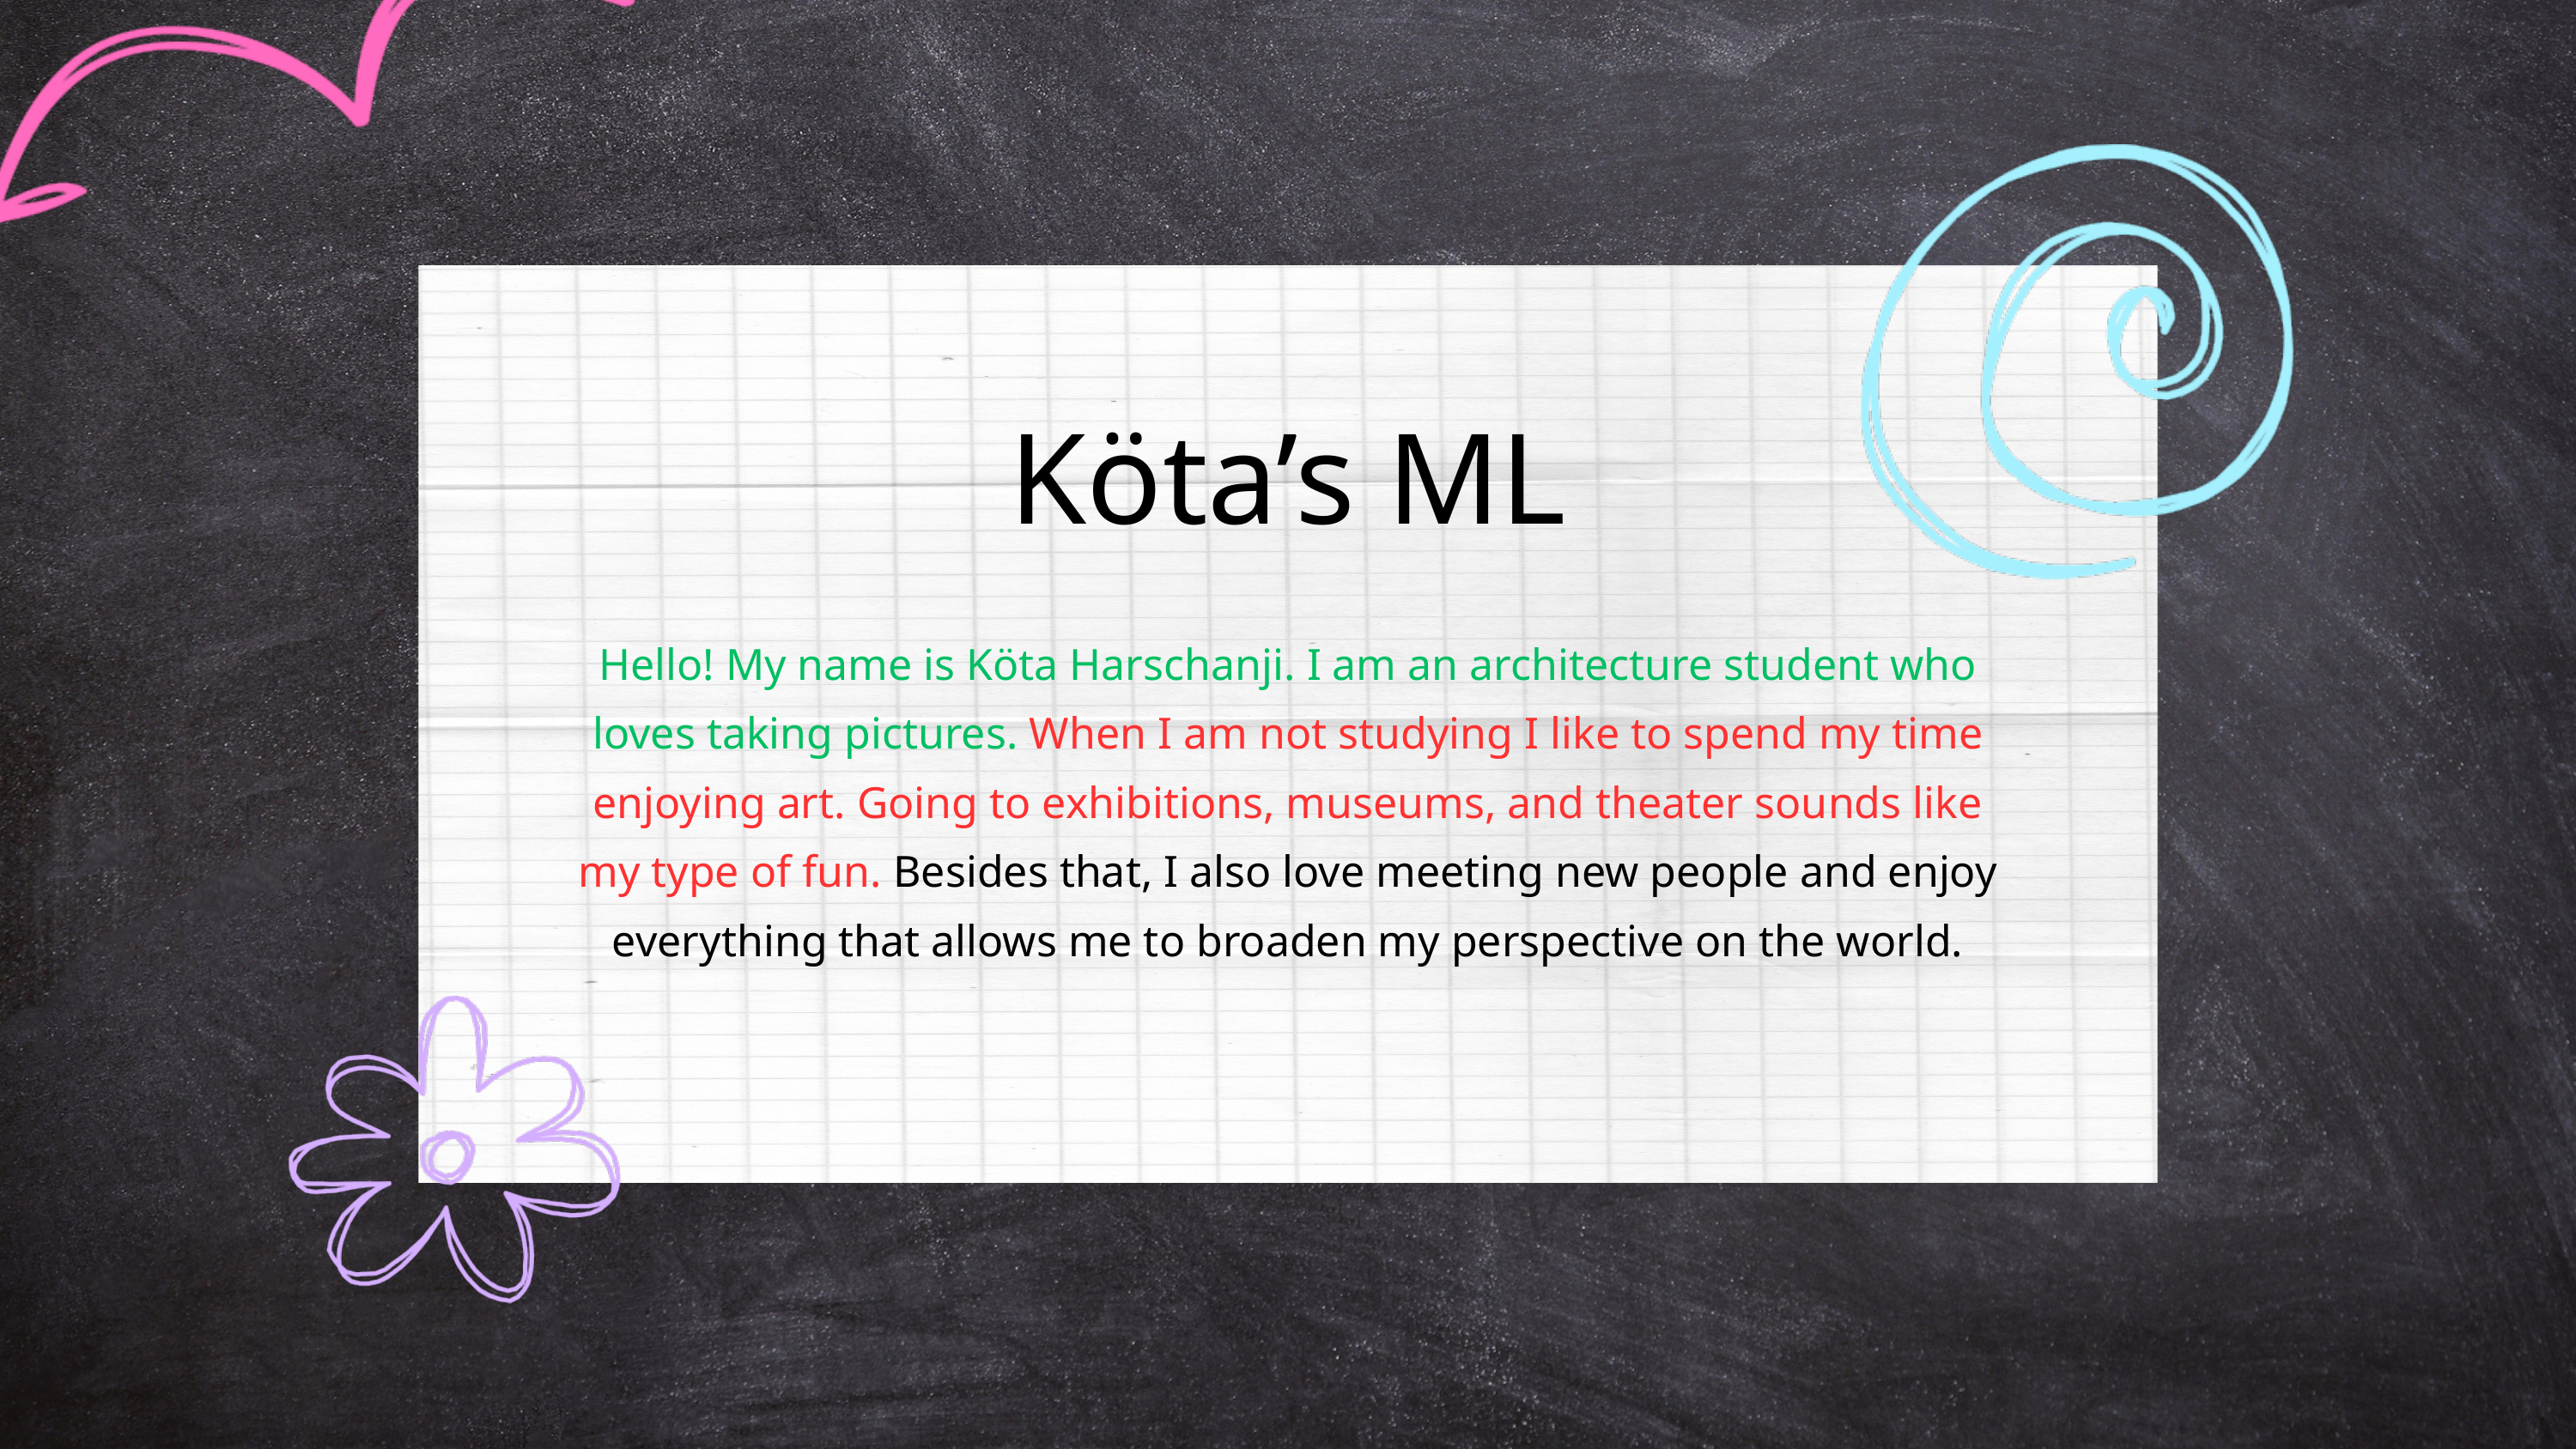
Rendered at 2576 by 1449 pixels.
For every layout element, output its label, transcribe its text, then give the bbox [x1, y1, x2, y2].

text_box [418, 265, 2158, 1183]
text_box [1861, 144, 2296, 579]
text_box [0, 0, 638, 226]
text_box [289, 996, 621, 1304]
text_box [0, 0, 2576, 1449]
text_box Hello! My name is Köta Harschanji. I am an architecture student who loves taking pictures. When I am not studying I like to spend my time enjoying art. Going to exhibitions, museums, and theater sounds like my type of fun. Besides that, I also love meeting new people and enjoy everything that allows me to broaden my perspective on the world. [577, 619, 1999, 966]
text_box Köta’s ML [595, 446, 1861, 550]
